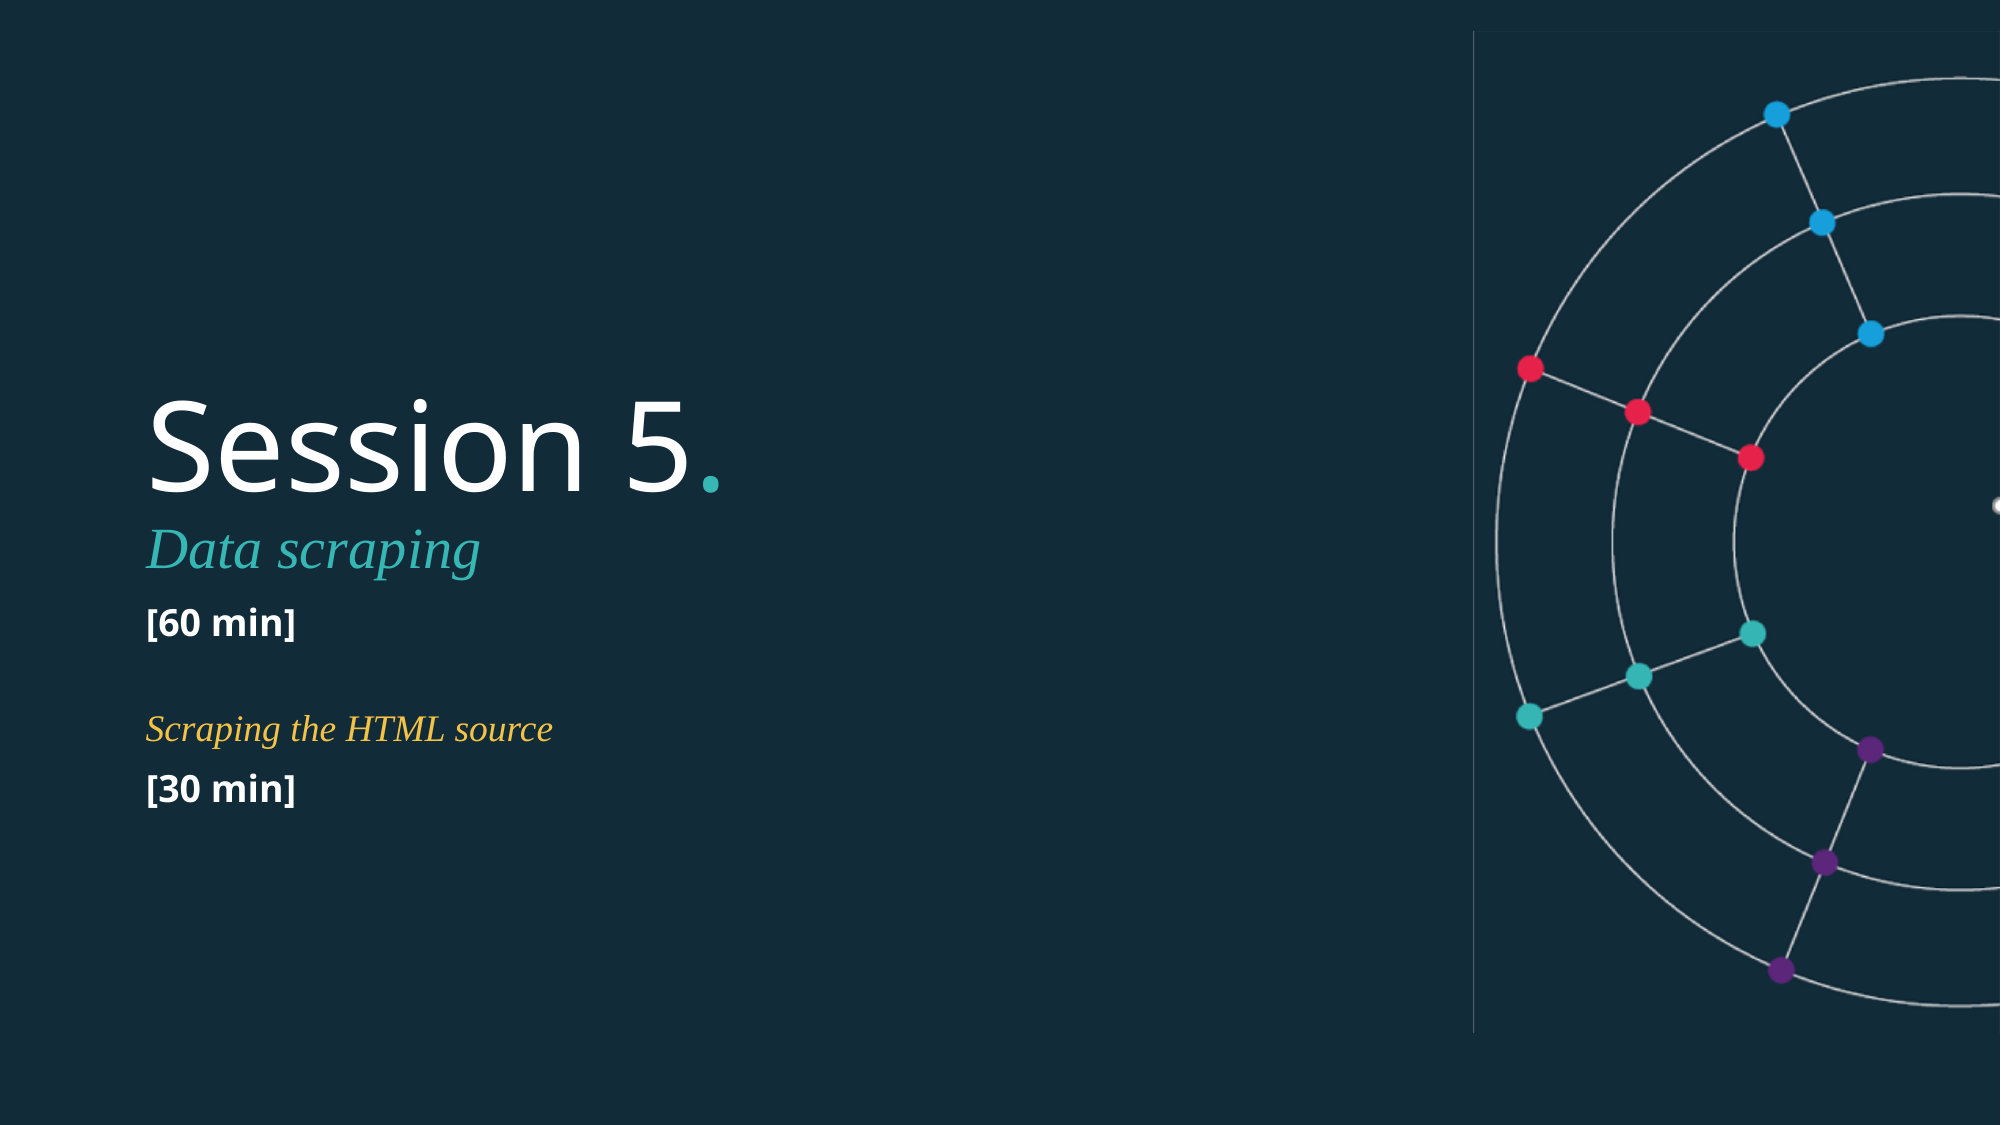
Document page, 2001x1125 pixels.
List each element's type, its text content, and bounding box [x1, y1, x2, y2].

title Session 5. Data scraping [130, 196, 1473, 589]
text_box [30 min] [130, 758, 438, 818]
text_box Scraping the HTML source [130, 702, 1132, 758]
text_box [60 min] [130, 592, 387, 652]
picture [1473, 30, 2000, 1033]
